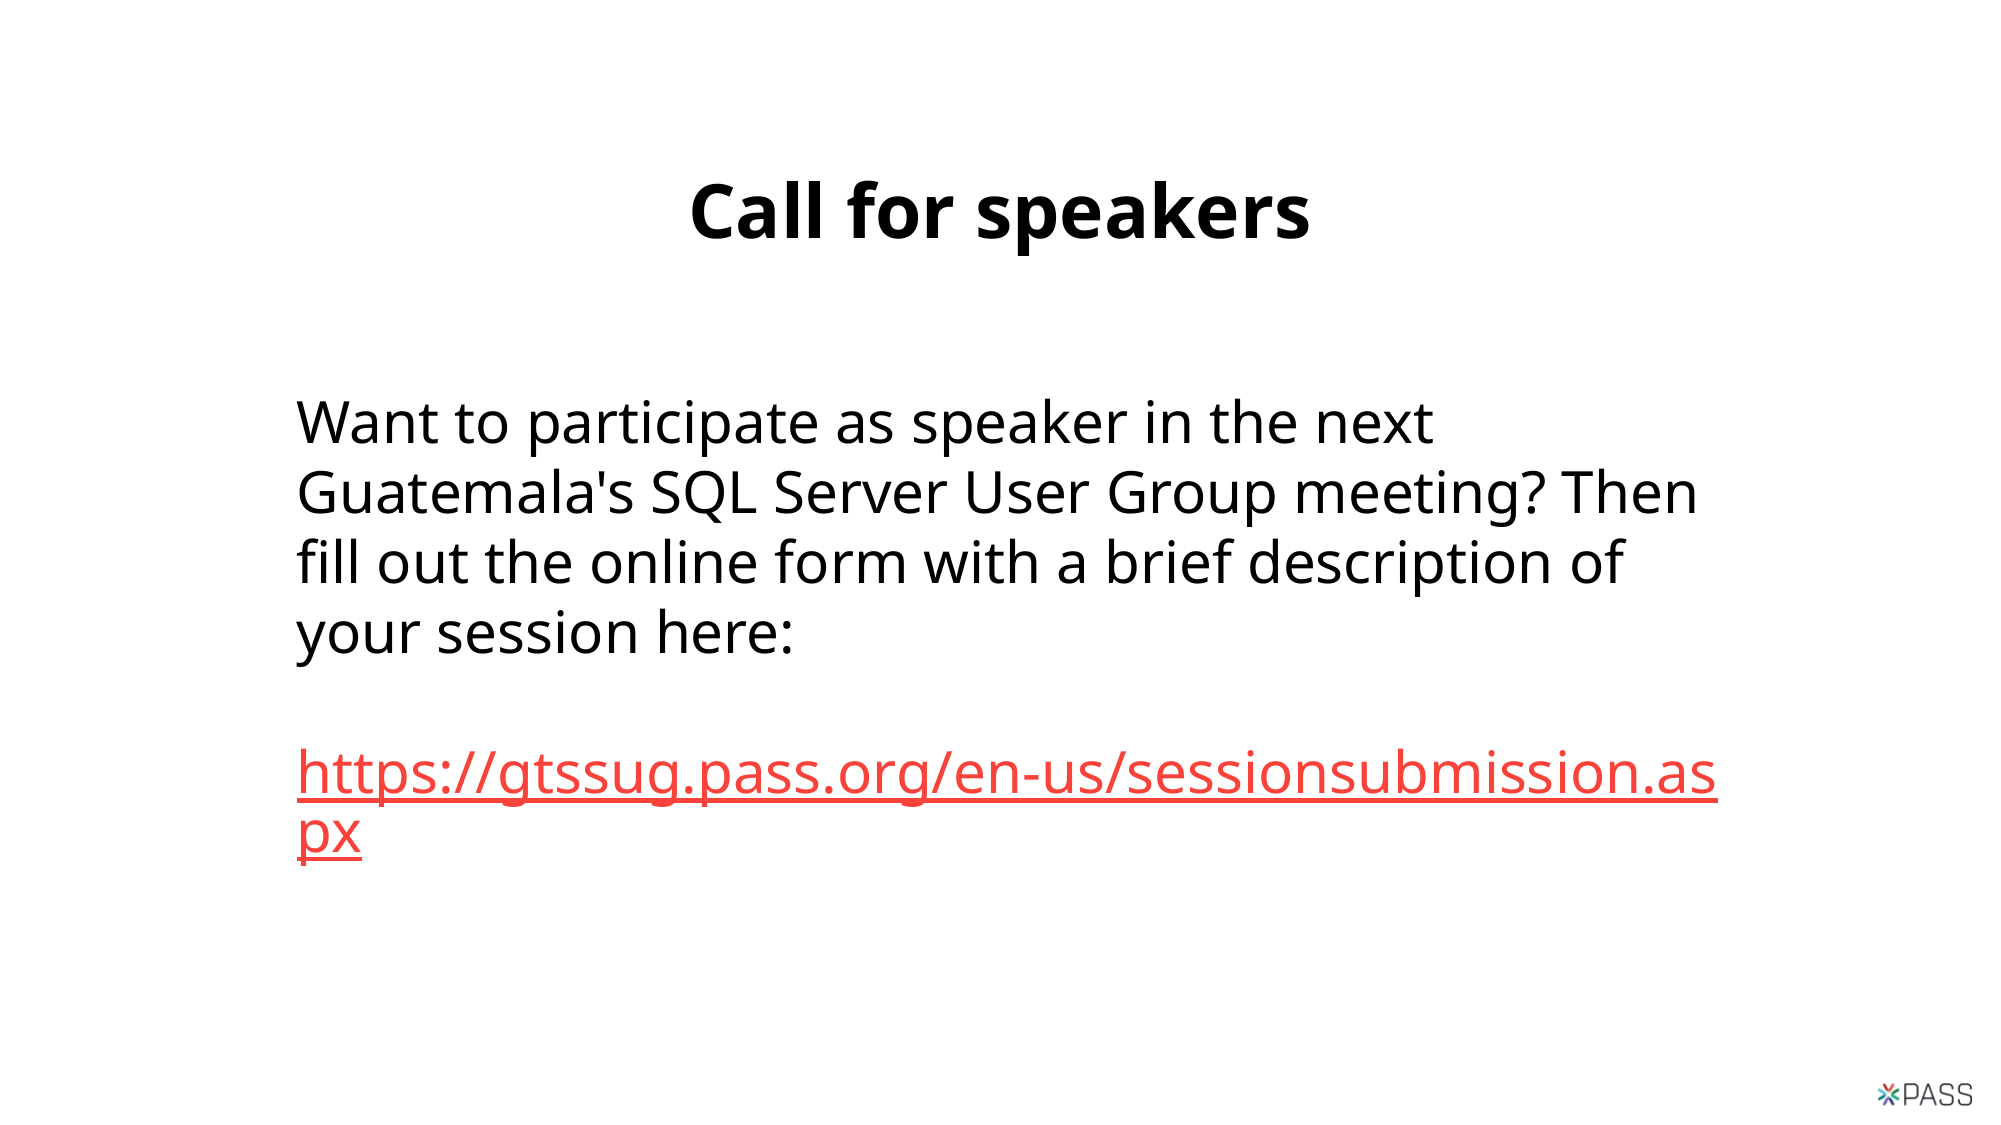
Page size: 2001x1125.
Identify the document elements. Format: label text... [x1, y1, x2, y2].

picture [1863, 1079, 1987, 1110]
title Call for speakers [82, 152, 1918, 262]
text_box Want to participate as speaker in the next Guatemala's SQL Server User Group meeting? Then fill out the online form with a brief description of your session here: https://gtssug.pass.org/en-us/sessionsubmission.aspx [281, 378, 1767, 892]
